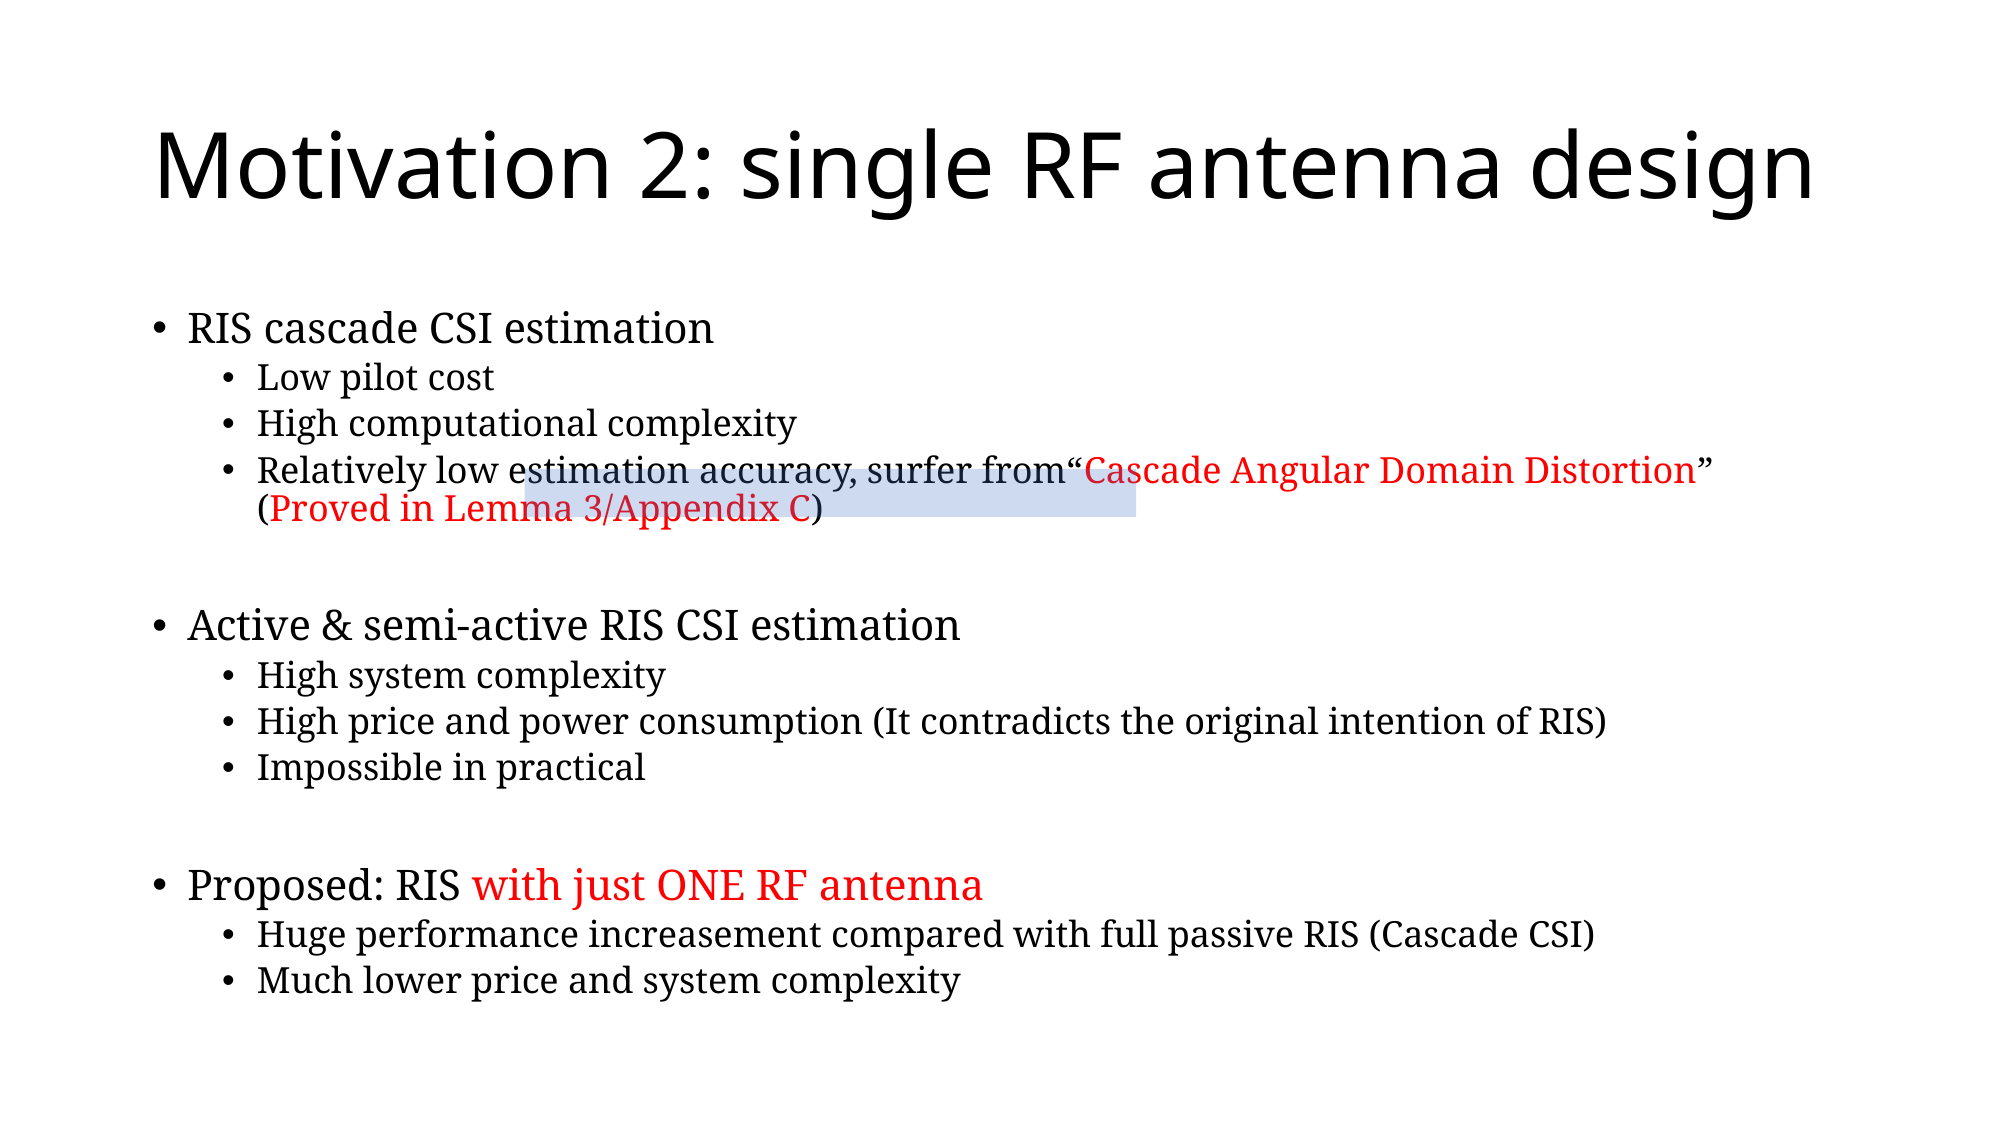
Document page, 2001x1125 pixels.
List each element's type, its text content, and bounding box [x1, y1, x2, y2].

text_box [524, 468, 1137, 518]
list RIS cascade CSI estimation Low pilot cost High computational complexity Relatively low estimation accuracy, surfer from“Cascade Angular Domain Distortion” (Proved in Lemma 3/Appendix C) Active & semi-active RIS CSI estimation High system complexity High price and power consumption (It contradicts the original intention of RIS) Impossible in practical Proposed: RIS with just ONE RF antenna Huge performance increasement compared with full passive RIS (Cascade CSI) Much lower price and system complexity [137, 299, 1863, 1014]
title Motivation 2: single RF antenna design [137, 59, 1863, 278]
